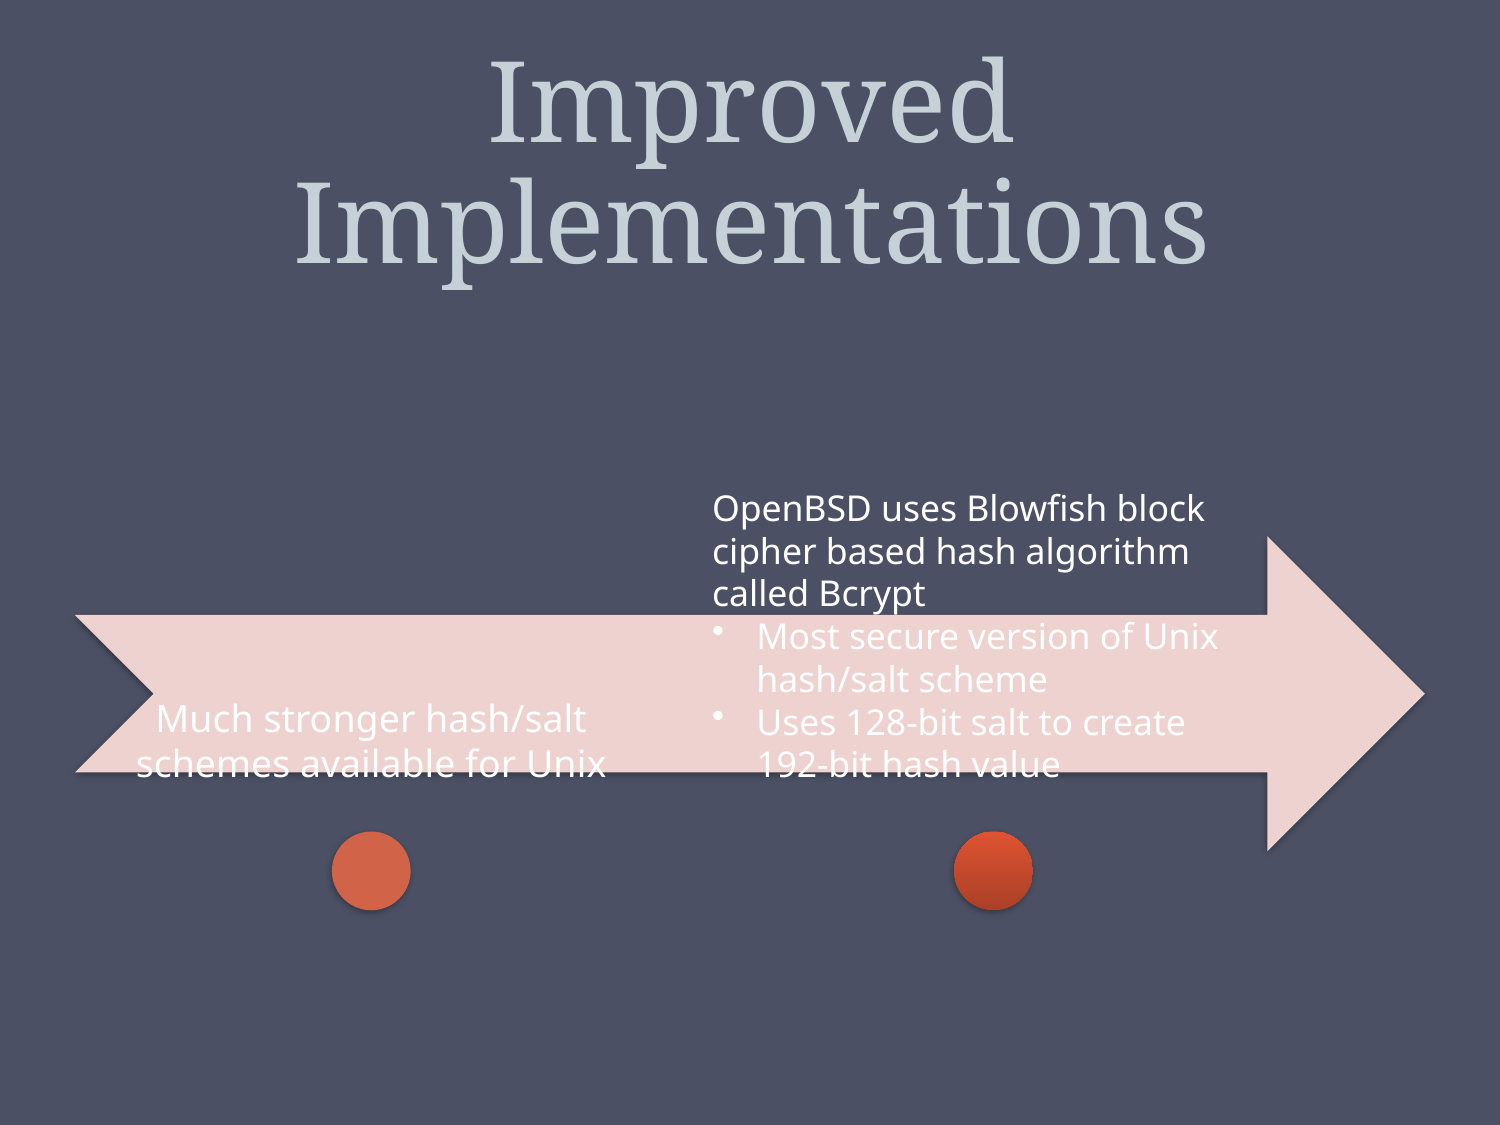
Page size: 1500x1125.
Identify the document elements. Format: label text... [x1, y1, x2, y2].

title Improved Implementations [76, 30, 1427, 294]
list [74, 299, 1426, 1088]
